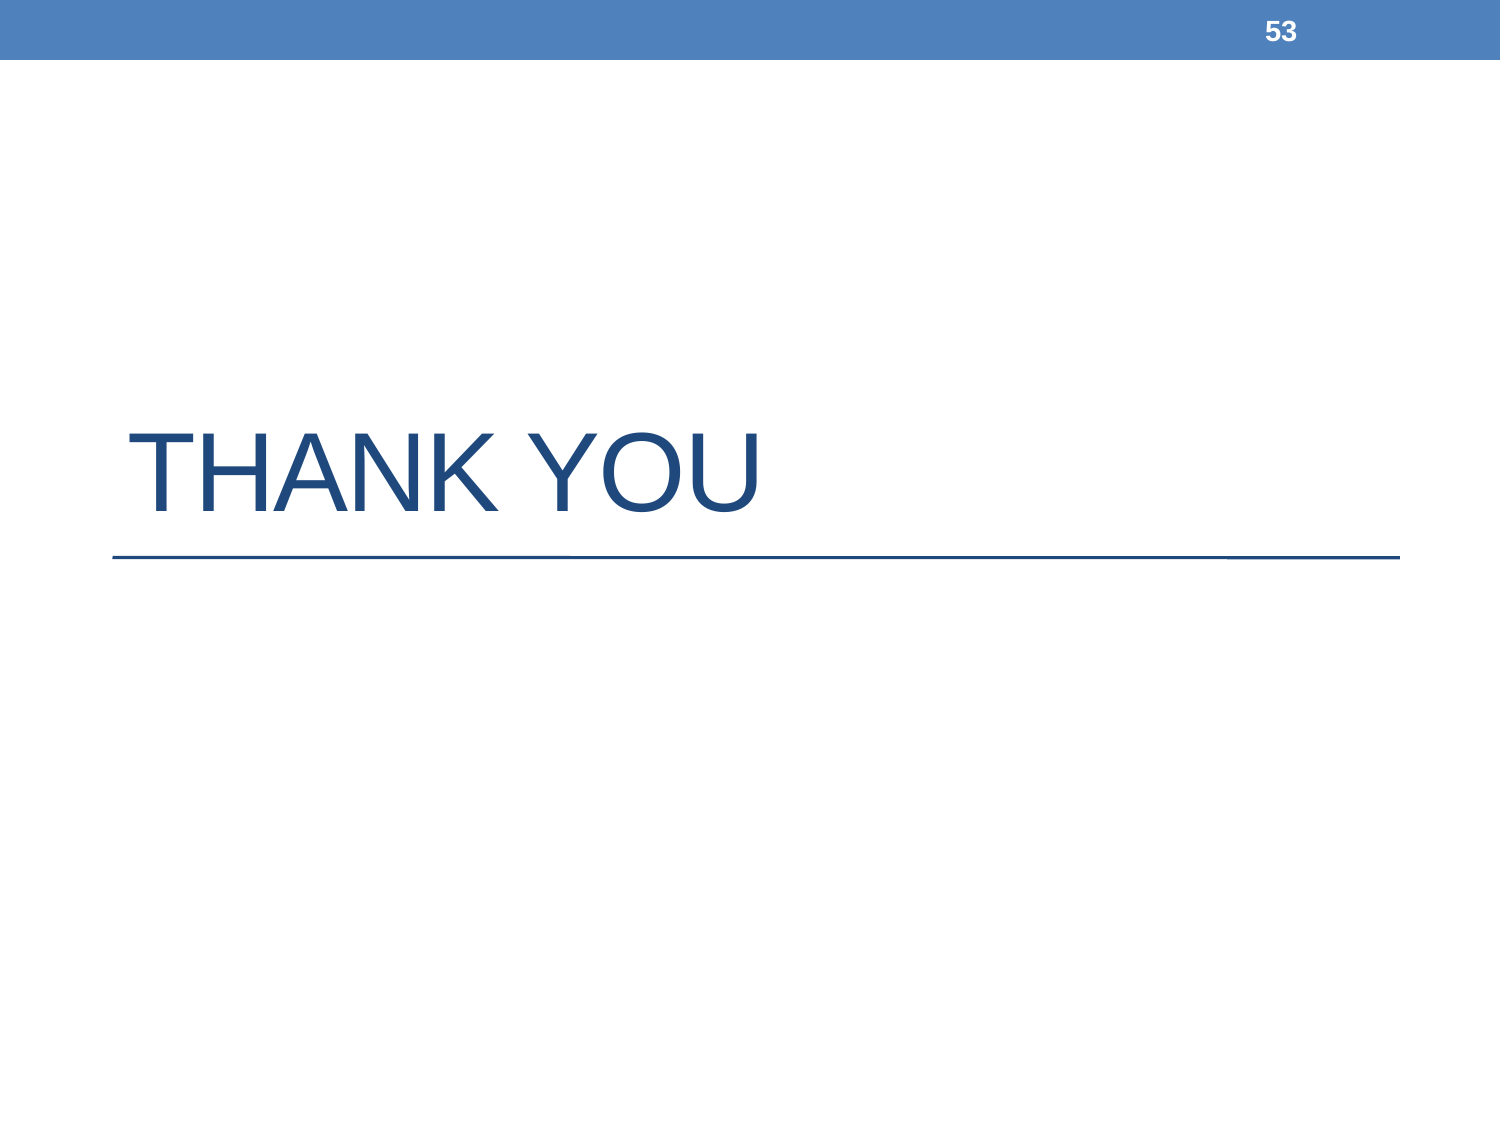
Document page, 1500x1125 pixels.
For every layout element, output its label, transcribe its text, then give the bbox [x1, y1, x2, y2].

slide_number 52 [1250, 3, 1425, 57]
title Thank you [112, 224, 1400, 542]
